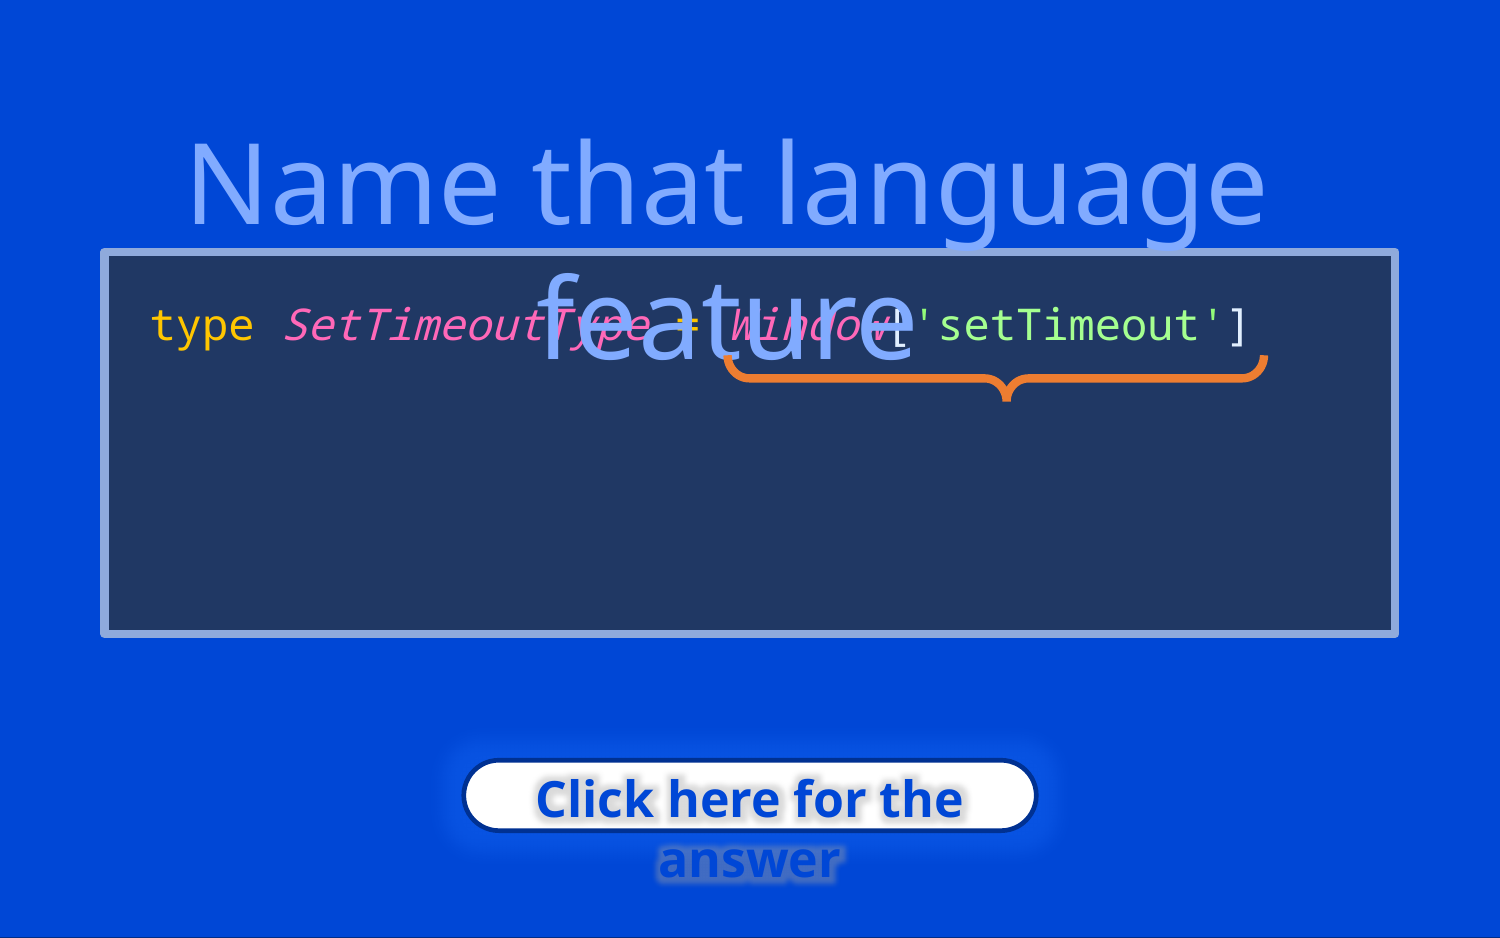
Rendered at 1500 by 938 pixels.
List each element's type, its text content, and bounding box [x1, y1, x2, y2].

text_box type SetTimeoutType = Window['setTimeout'] [104, 252, 1396, 634]
text_box [1031, 775, 1038, 816]
text_box [462, 773, 471, 818]
text_box Name that language feature [104, 104, 1351, 390]
text_box [727, 355, 1265, 402]
text_box Click here for the answer [477, 760, 1023, 895]
